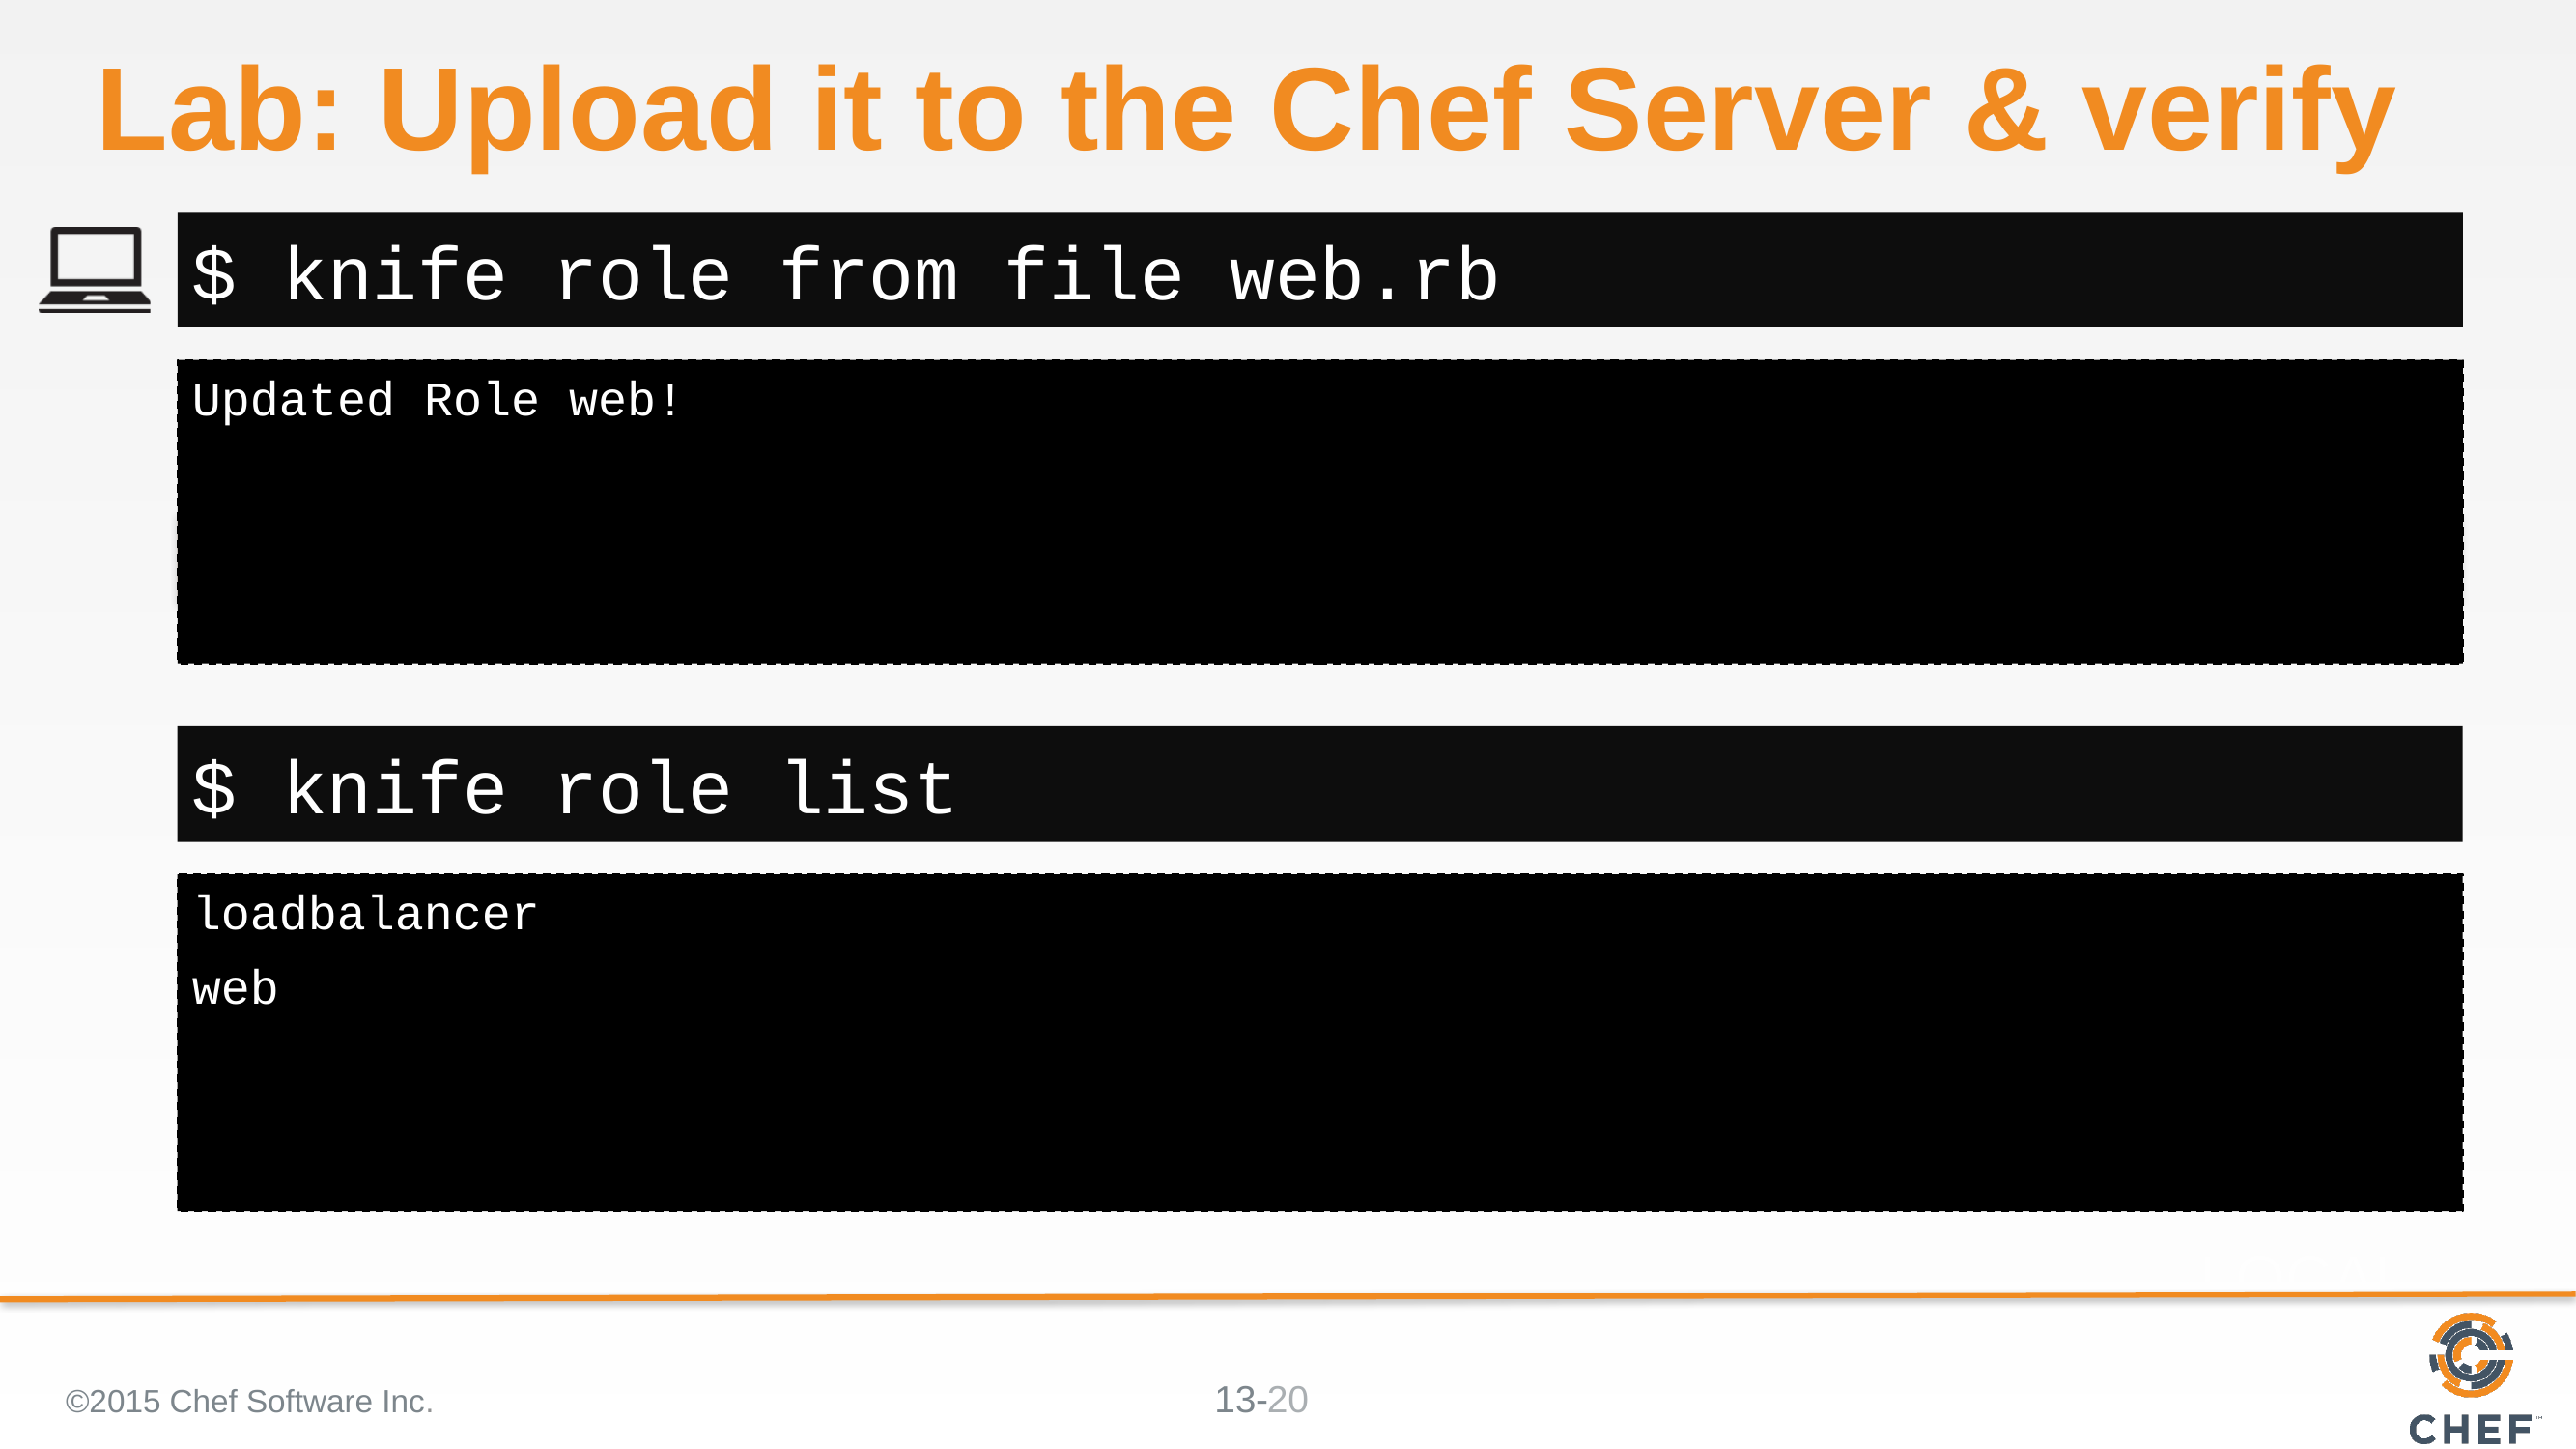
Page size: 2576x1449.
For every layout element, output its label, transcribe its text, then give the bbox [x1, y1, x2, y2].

slide_number 20 [998, 1359, 1578, 1437]
title Lab: Upload it to the Chef Server & verify [96, 48, 2463, 180]
text_box loadbalancer web [177, 874, 2463, 1212]
list Updated Role web! [177, 359, 2464, 665]
picture [2399, 1297, 2550, 1449]
list $ knife role from file web.rb [177, 212, 2463, 327]
footer ©2015 Chef Software Inc. [51, 1359, 952, 1440]
text_box $ knife role list [177, 725, 2463, 842]
